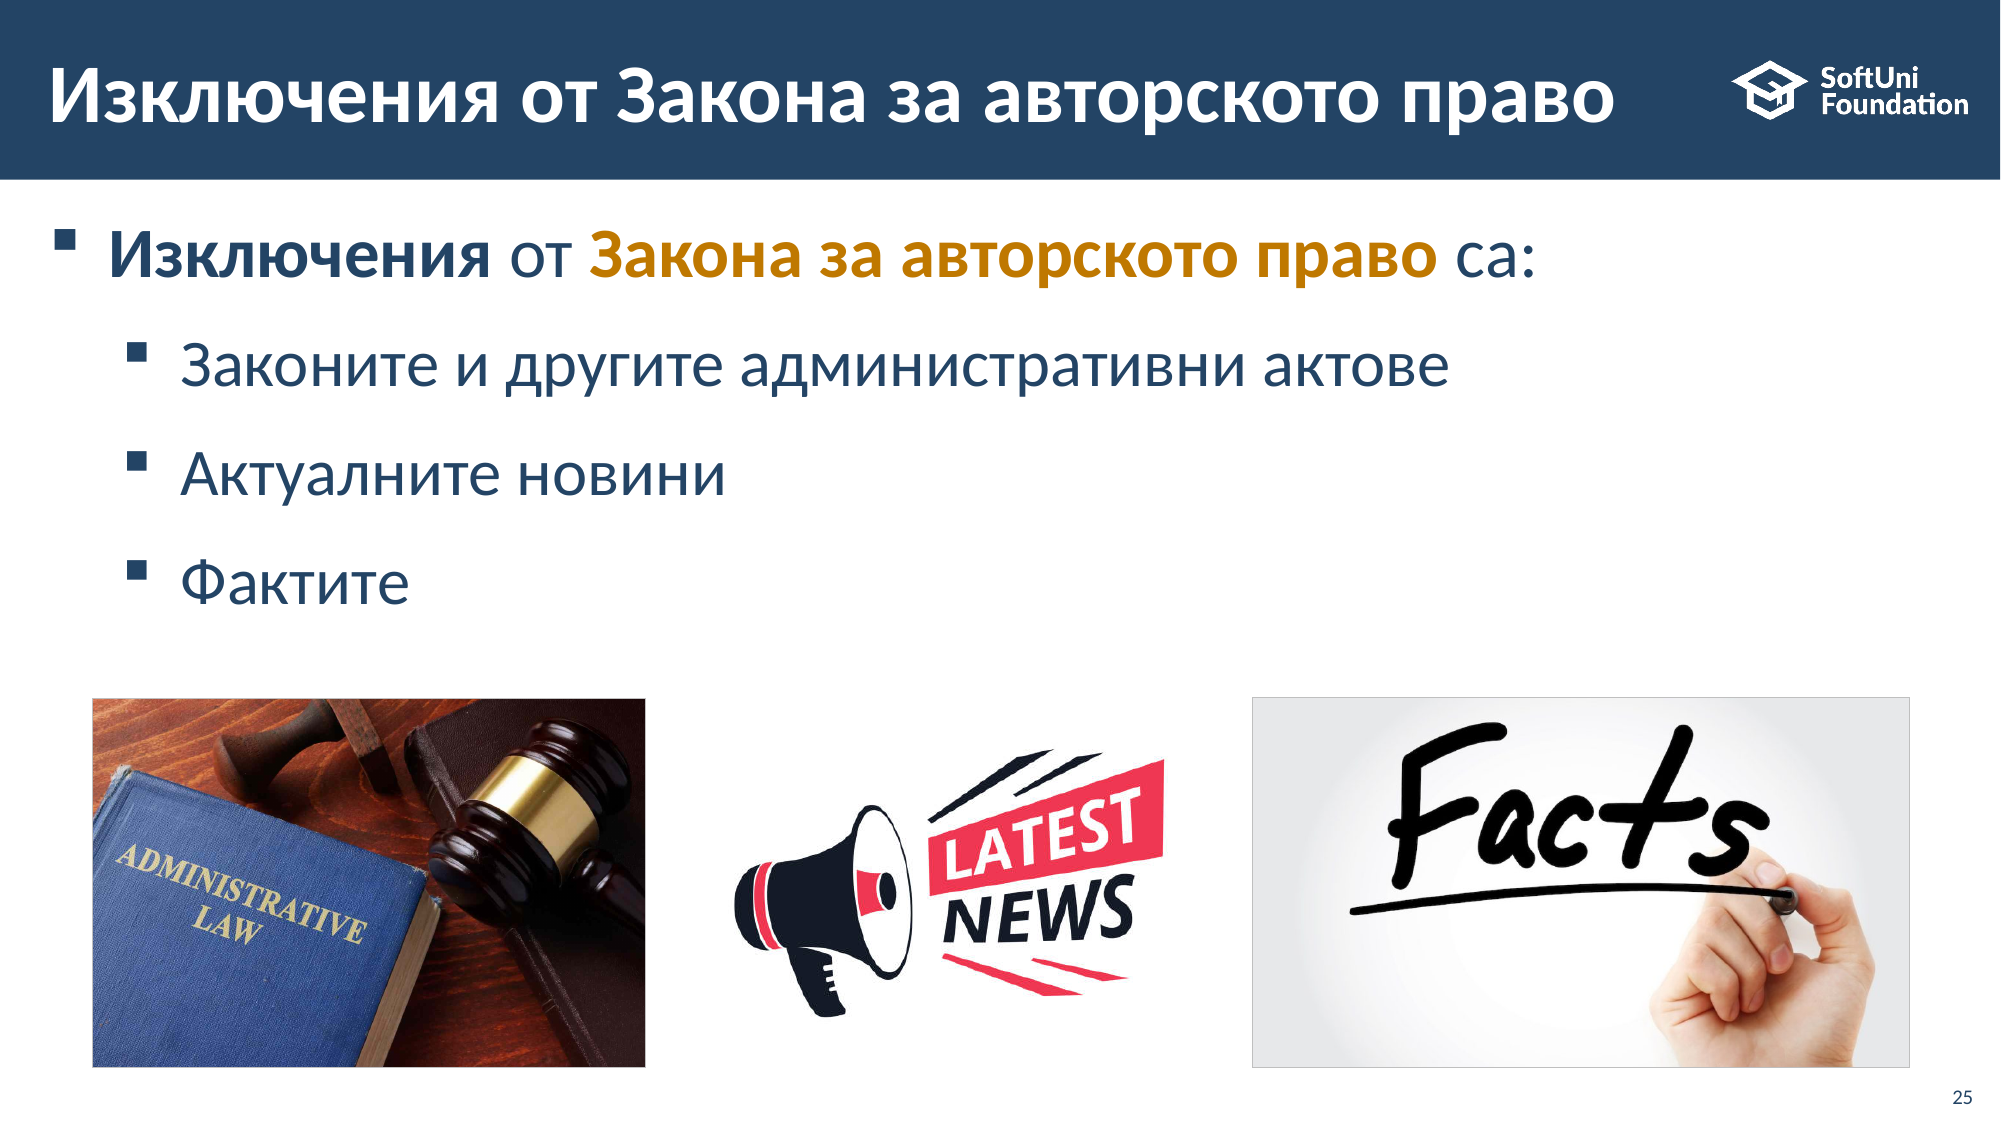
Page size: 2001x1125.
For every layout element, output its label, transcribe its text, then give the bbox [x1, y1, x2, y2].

slide_number 25 [1927, 1067, 1989, 1117]
picture [686, 707, 1212, 1058]
picture [91, 697, 646, 1068]
picture [1252, 697, 1910, 1068]
list Изключения от Закона за авторското право са: Законите и другите административни актове Актуалните новини Фактите [31, 196, 1970, 1104]
picture [1731, 60, 1968, 120]
title Изключения от Закона за авторското право [31, 16, 1716, 162]
